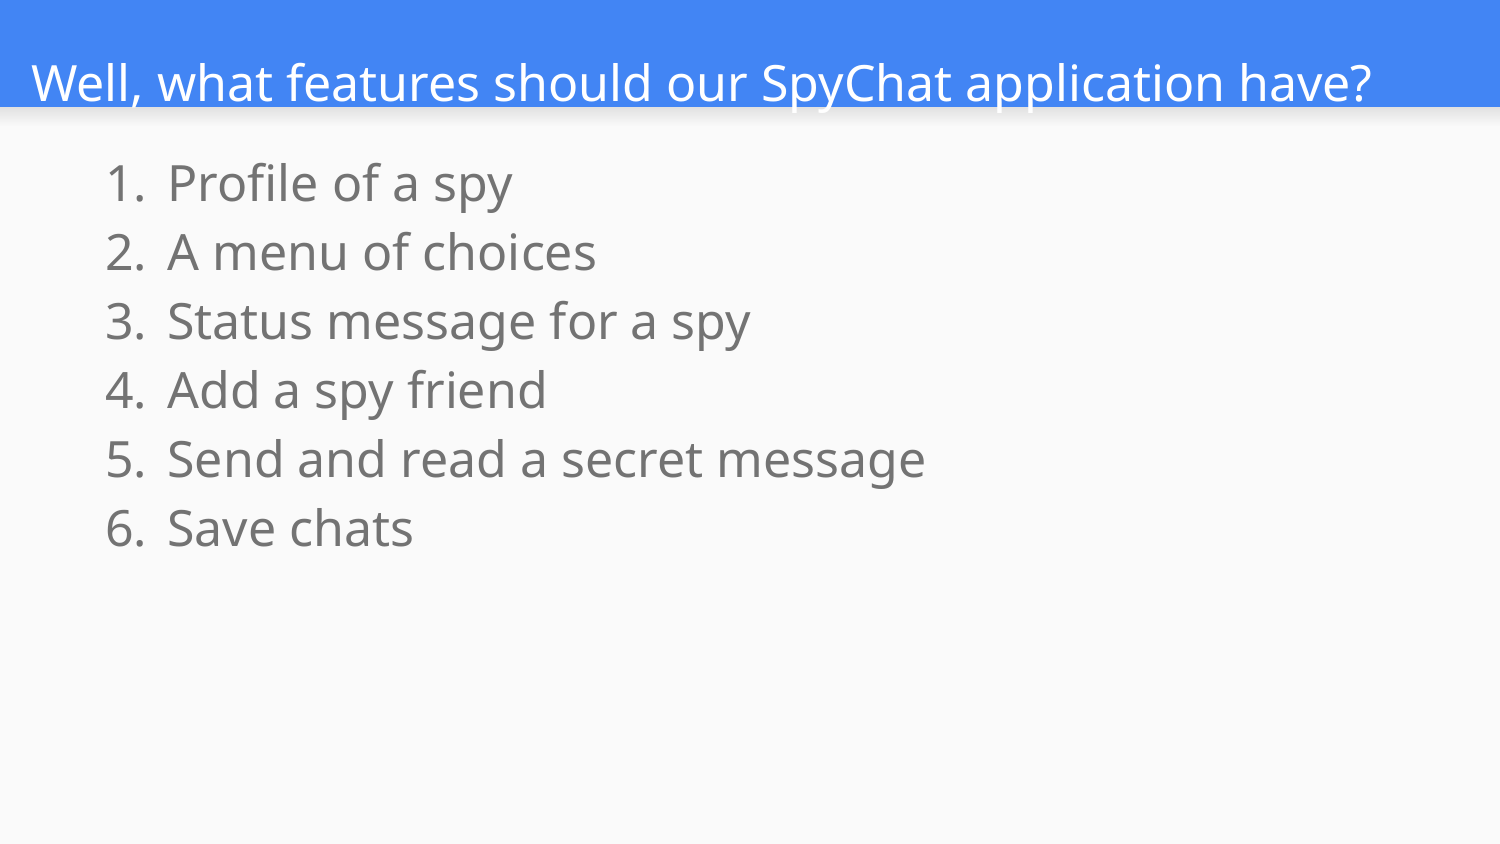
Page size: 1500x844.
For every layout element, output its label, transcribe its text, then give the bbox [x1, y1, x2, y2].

list Profile of a spy A menu of choices Status message for a spy Add a spy friend Send and read a secret message Save chats [77, 127, 1427, 572]
title Well, what features should our SpyChat application have? [16, 27, 1464, 127]
